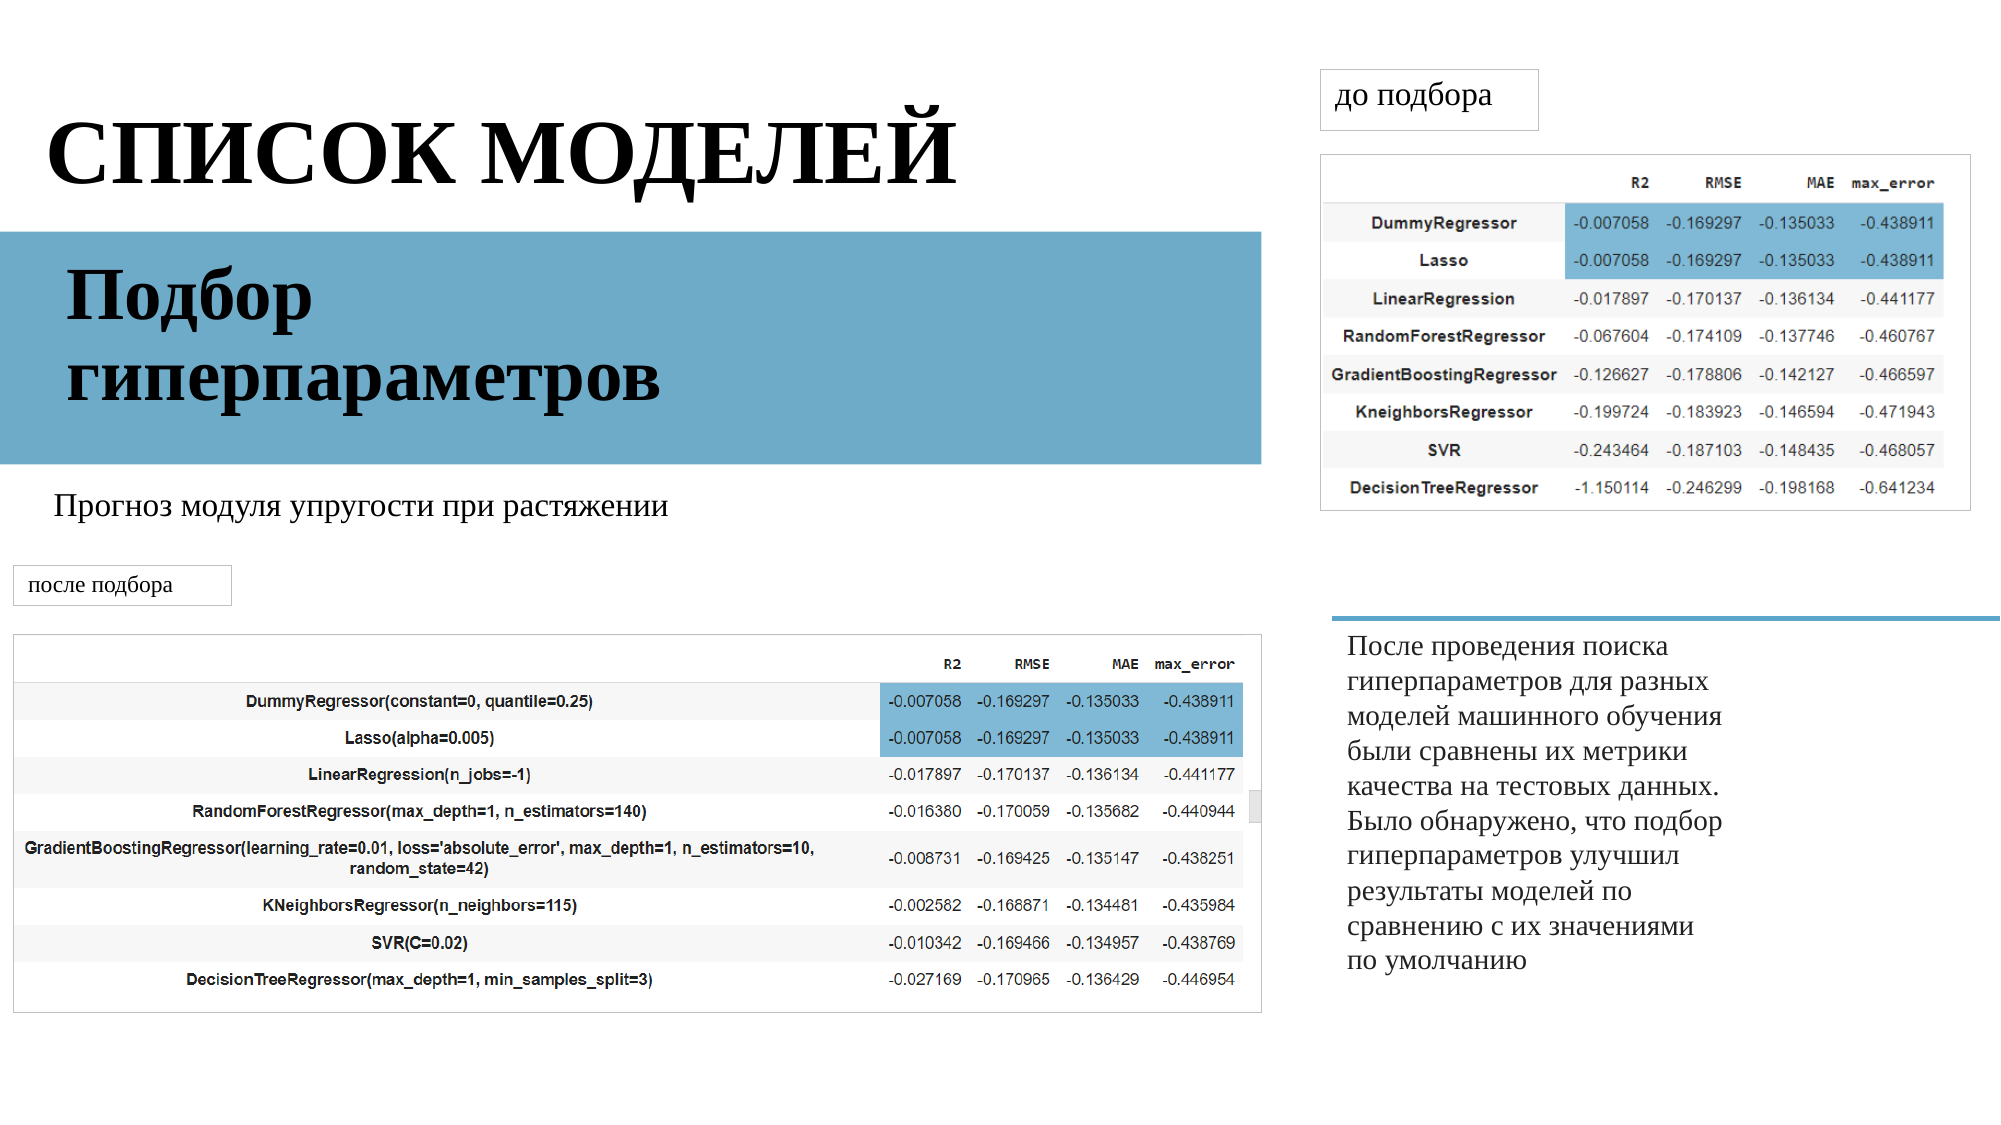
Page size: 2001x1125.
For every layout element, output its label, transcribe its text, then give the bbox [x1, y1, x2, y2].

picture [1320, 154, 1971, 511]
text_box После проведения поиска гиперпараметров для разных моделей машинного обучения были сравнены их метрики качества на тестовых данных. Было обнаружено, что подбор гиперпараметров улучшил результаты моделей по сравнению с их значениями по умолчанию [1332, 621, 1741, 984]
text_box до подбора [1320, 69, 1539, 131]
title СПИСОК МОДЕЛЕЙ [30, 45, 1755, 263]
text_box Подбор гиперпараметров [51, 247, 745, 387]
text_box [0, 231, 1262, 466]
text_box после подбора [13, 565, 232, 606]
list Прогноз модуля упругости при растяжении [38, 479, 1189, 619]
picture [13, 634, 1262, 1013]
